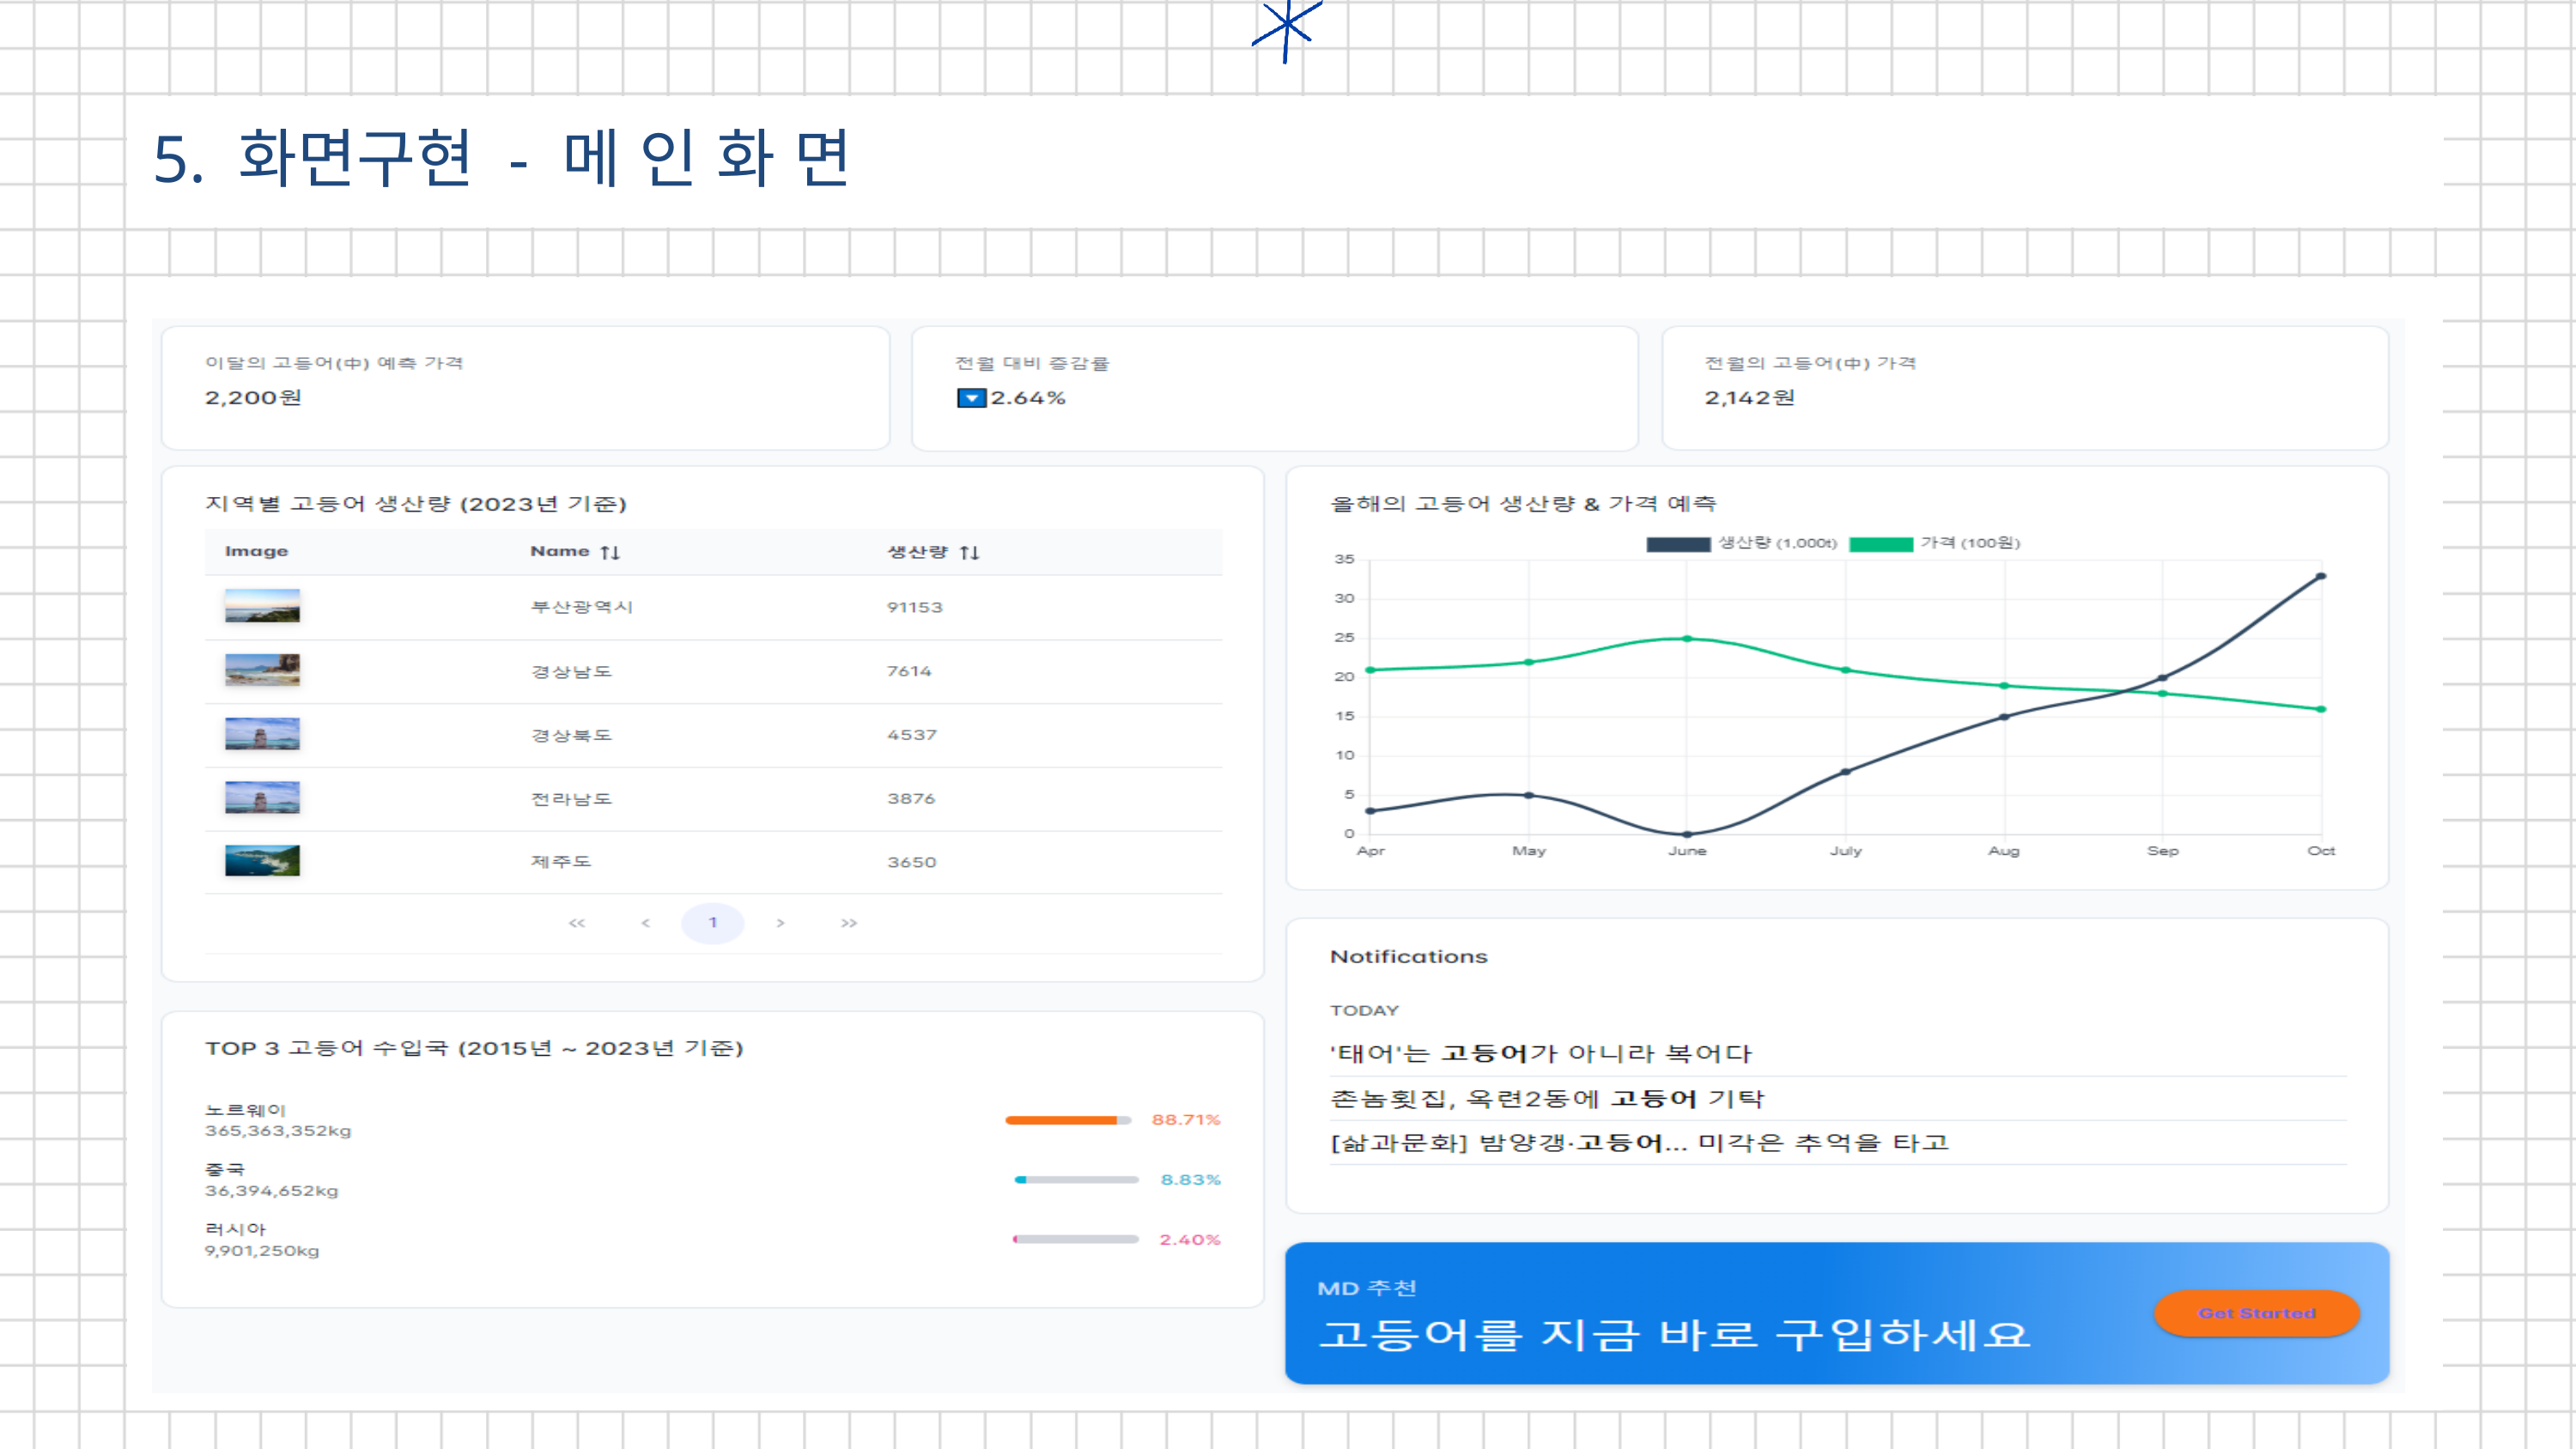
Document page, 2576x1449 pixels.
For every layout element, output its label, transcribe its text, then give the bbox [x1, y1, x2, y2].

picture [151, 318, 2405, 1393]
text_box [0, 0, 2576, 1449]
text_box [127, 96, 2444, 227]
text_box [127, 276, 2443, 1411]
text_box 5. 화면구현 - 메 인 화 면 [152, 118, 1179, 196]
text_box [1249, 0, 1323, 69]
